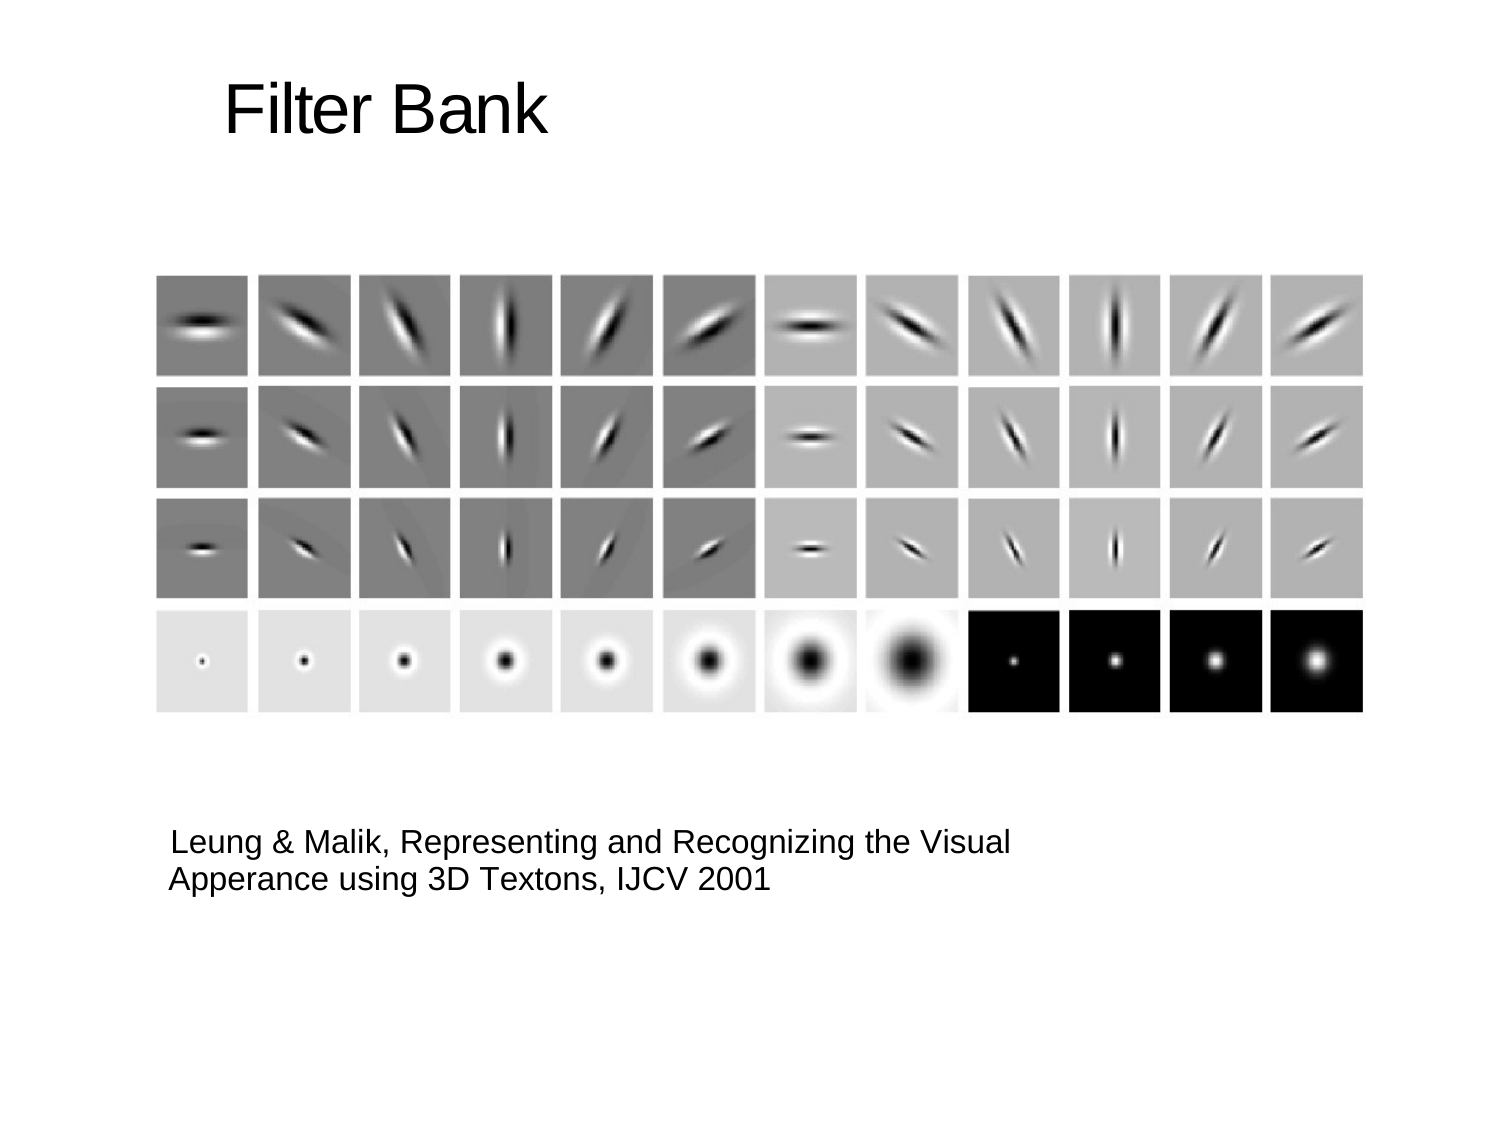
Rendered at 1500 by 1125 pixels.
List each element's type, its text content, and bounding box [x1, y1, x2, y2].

text_box [147, 264, 1375, 719]
title Filter Bank [123, 61, 1400, 149]
text_box Leung & Malik, Representing and Recognizing the Visual Apperance using 3D Textons, IJCV 2001 [168, 822, 1032, 898]
